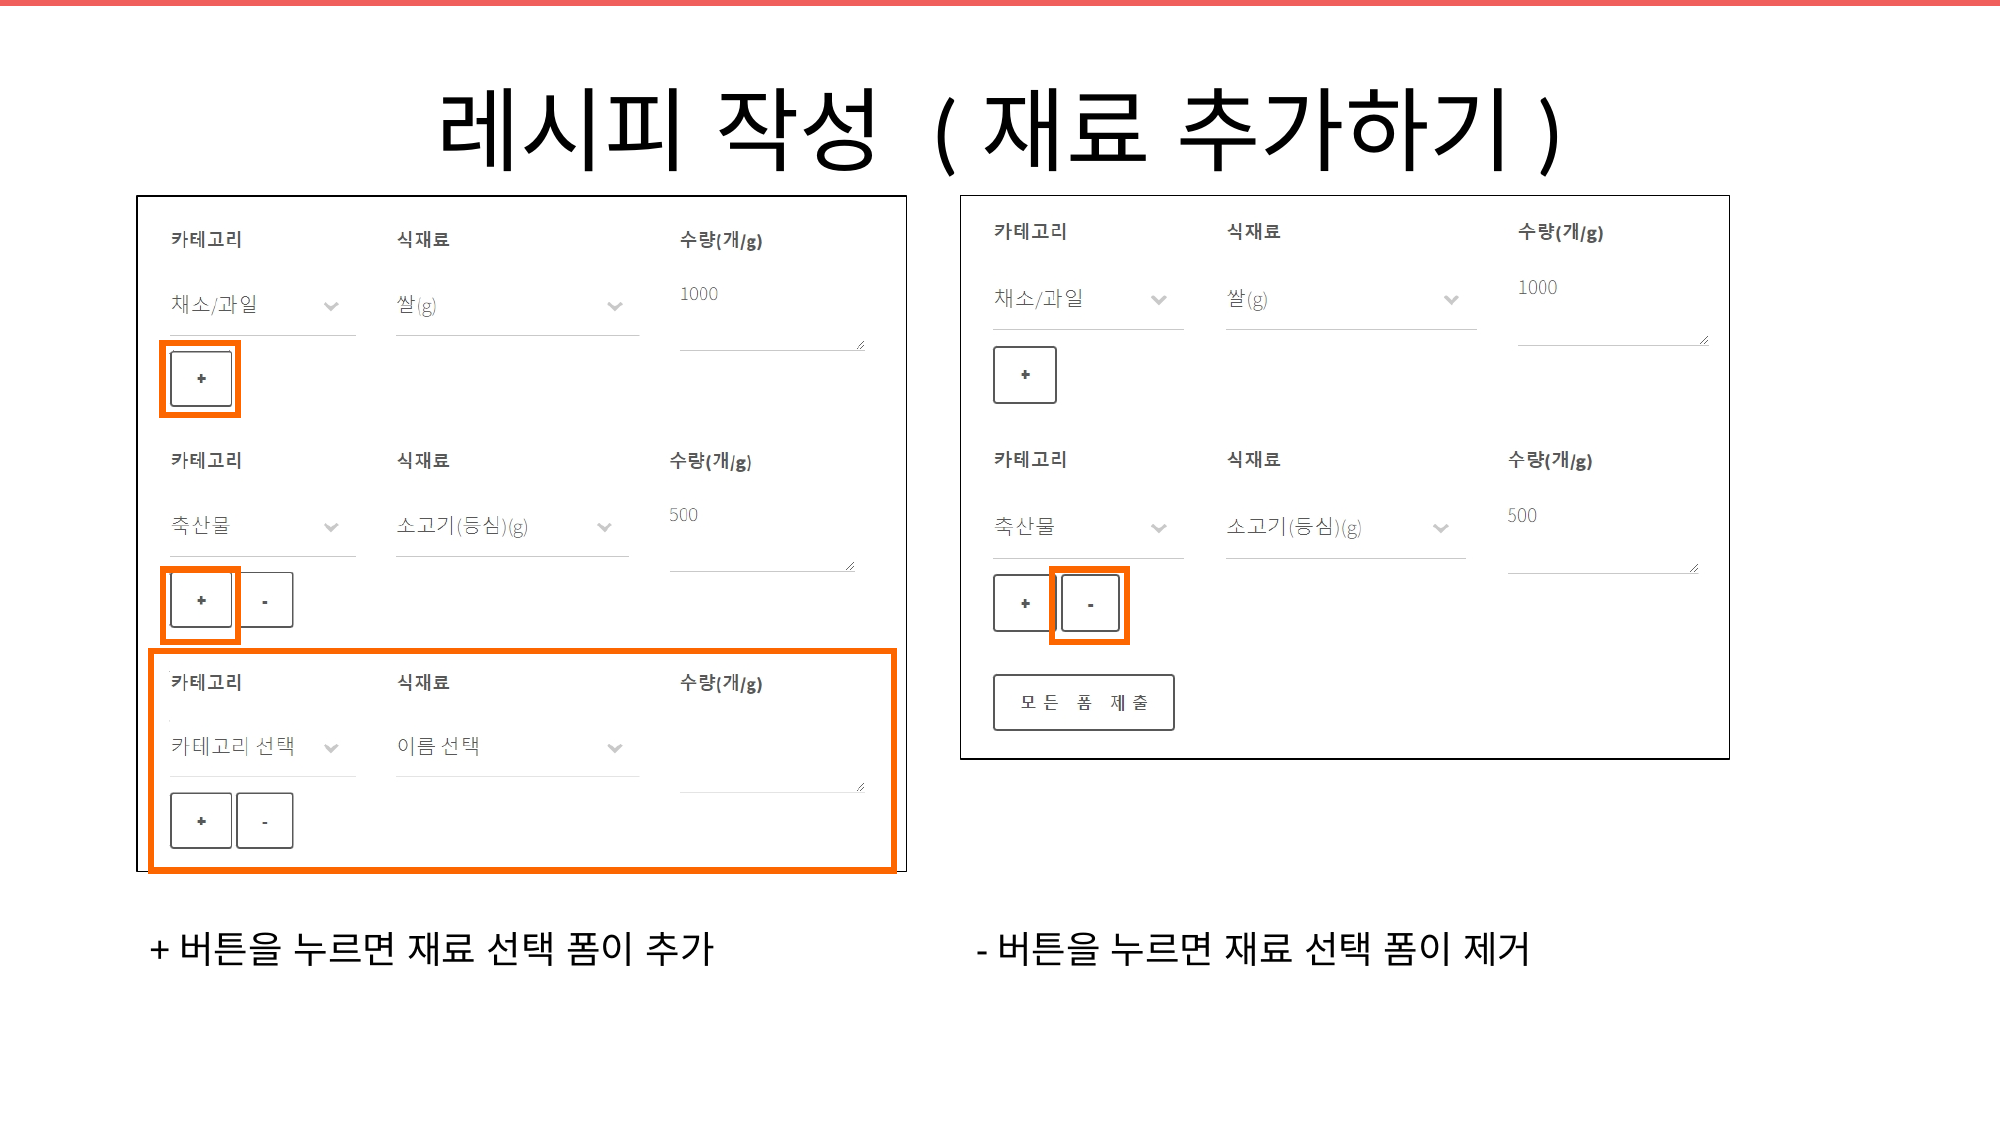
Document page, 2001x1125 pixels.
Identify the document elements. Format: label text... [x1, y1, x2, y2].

text_box -버튼을 누르면 재료 선택 폼이 제거 [961, 918, 1712, 979]
picture [960, 196, 1729, 759]
text_box +버튼을 누르면 재료 선택 폼이 추가 [134, 918, 885, 979]
picture [137, 196, 906, 871]
title 레시피 작성 (재료 추가하기) [137, 59, 1863, 197]
